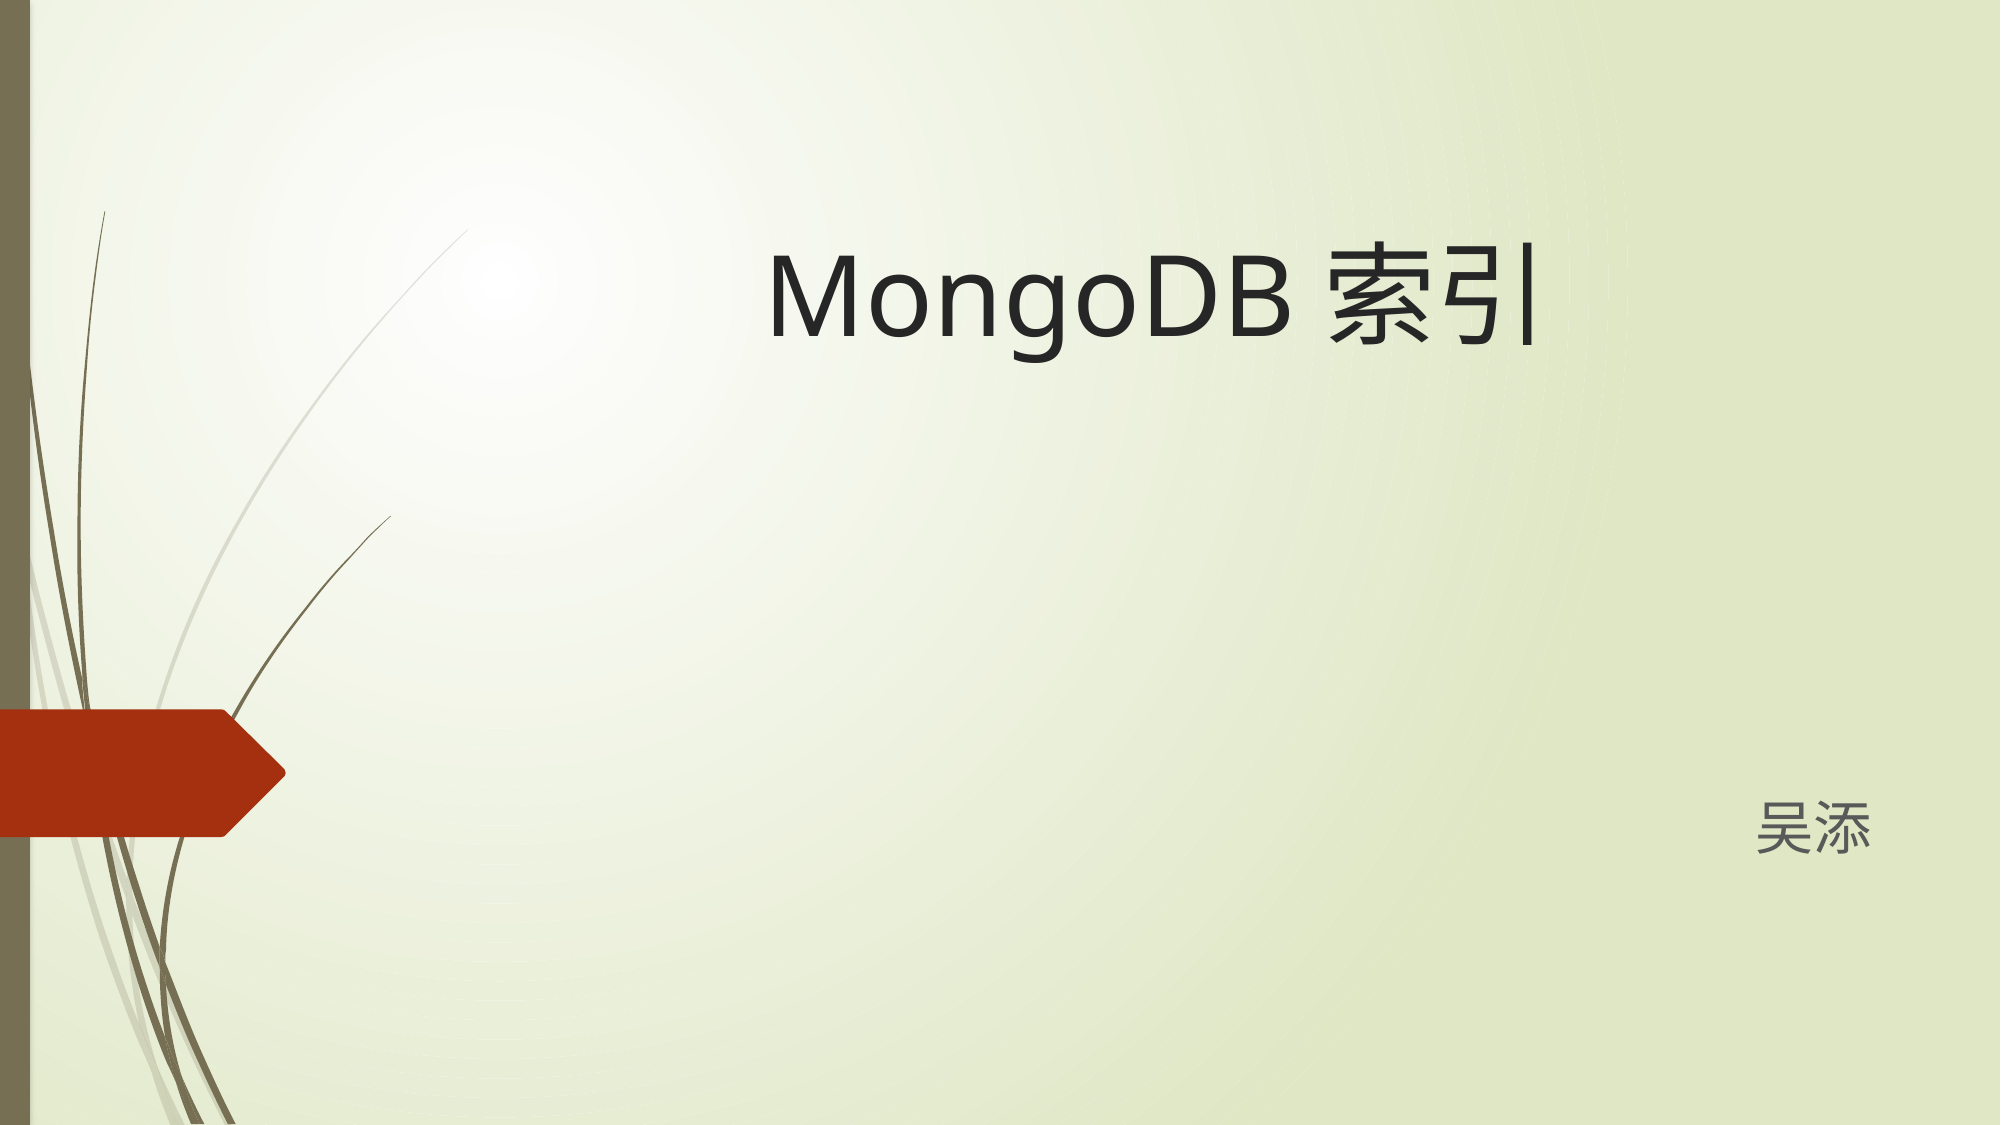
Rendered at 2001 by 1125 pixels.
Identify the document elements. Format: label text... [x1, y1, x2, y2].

subtitle 吴添 [424, 783, 1888, 969]
title MongoDB索引 [424, 130, 1888, 502]
